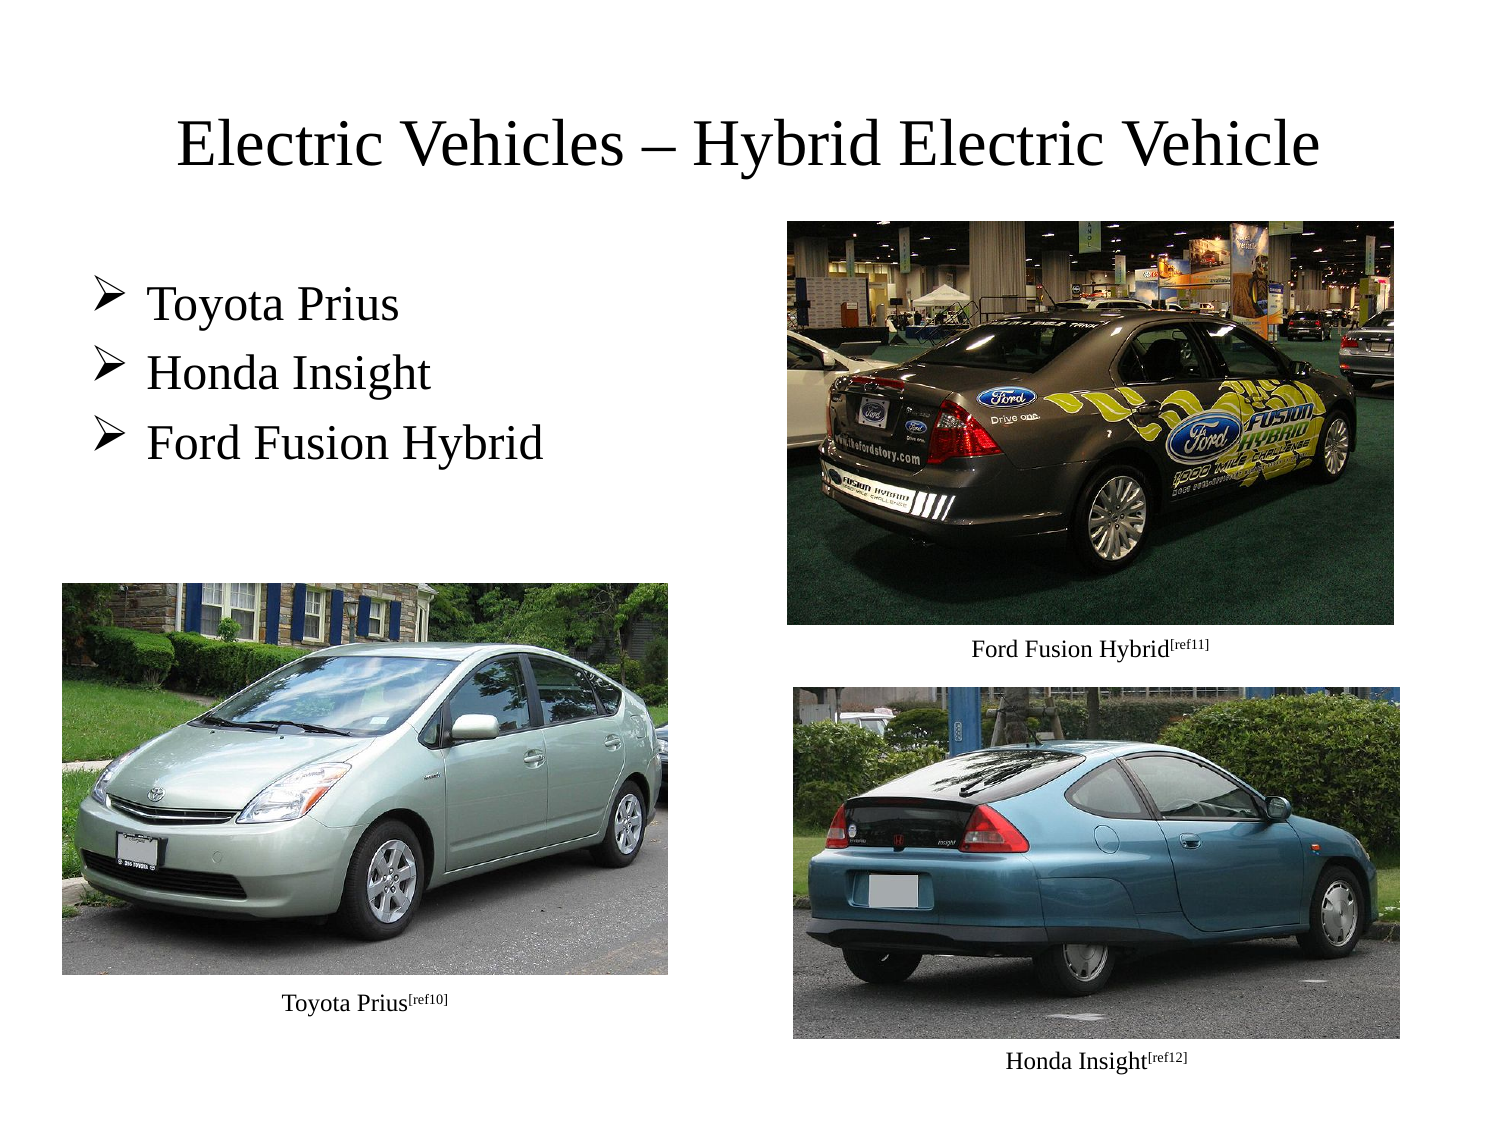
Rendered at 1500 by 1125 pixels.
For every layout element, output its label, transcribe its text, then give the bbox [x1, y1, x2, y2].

text_box Toyota Prius[ref10] [139, 983, 590, 1025]
list Toyota Prius Honda Insight Ford Fusion Hybrid [75, 262, 1425, 1005]
text_box Honda Insight[ref12] [871, 1048, 1322, 1083]
title Electric Vehicles – Hybrid Electric Vehicle [75, 45, 1425, 233]
picture [787, 221, 1394, 626]
picture [793, 687, 1400, 1040]
text_box Ford Fusion Hybrid[ref11] [865, 634, 1316, 670]
picture [61, 583, 669, 976]
